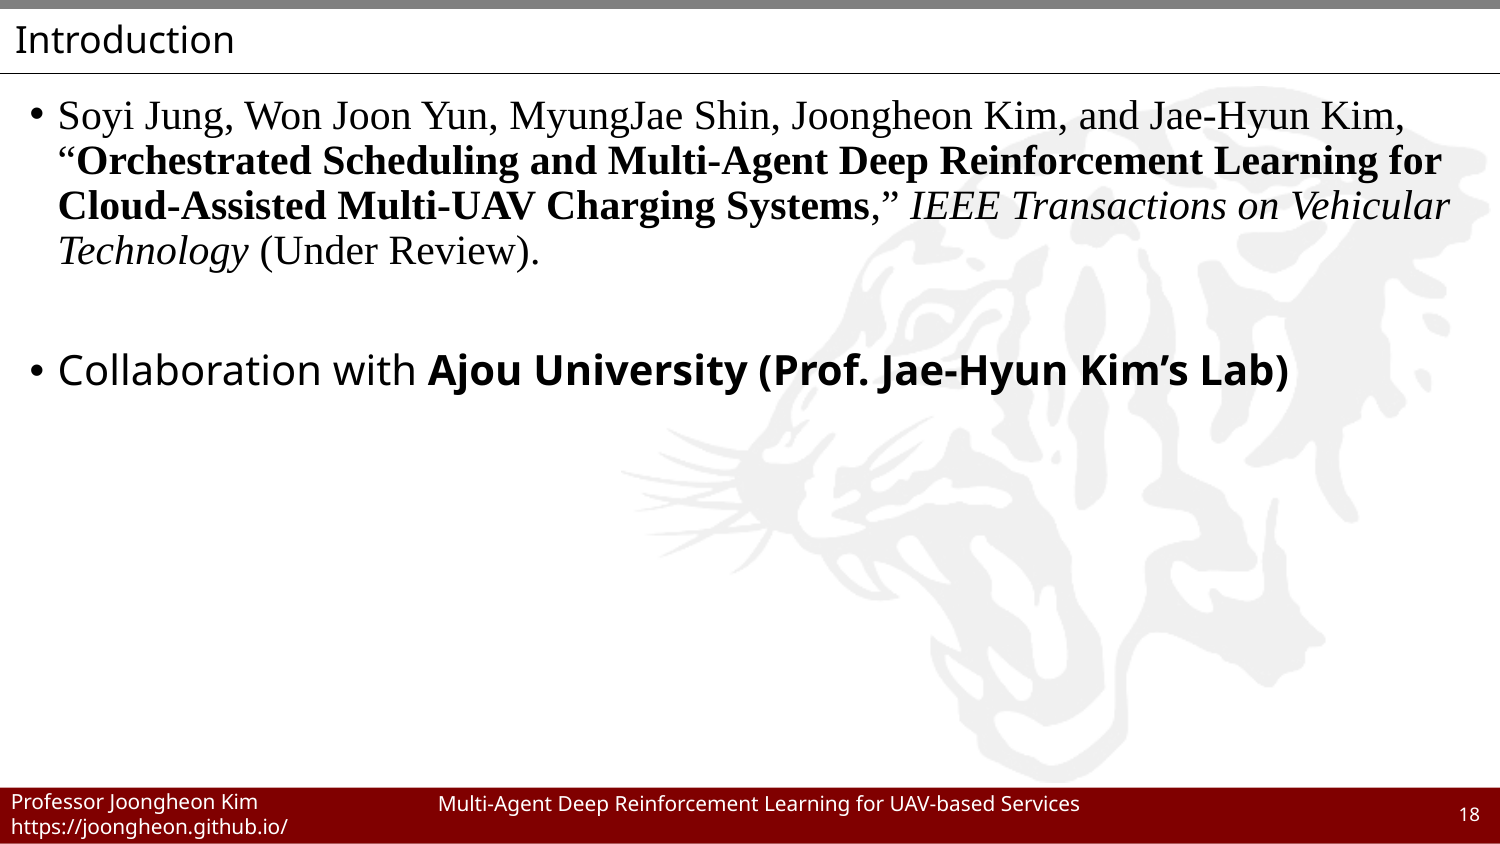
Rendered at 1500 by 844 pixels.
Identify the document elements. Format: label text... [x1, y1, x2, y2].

slide_number 18 [1157, 792, 1495, 838]
list Soyi Jung, Won Joon Yun, MyungJae Shin, Joongheon Kim, and Jae-Hyun Kim, “Orchestrated Scheduling and Multi-Agent Deep Reinforcement Learning for Cloud-Assisted Multi-UAV Charging Systems,” IEEE Transactions on Vehicular Technology (Under Review). Collaboration with Ajou University (Prof. Jae-Hyun Kim’s Lab) [14, 86, 1491, 781]
title Introduction [0, 9, 1314, 74]
